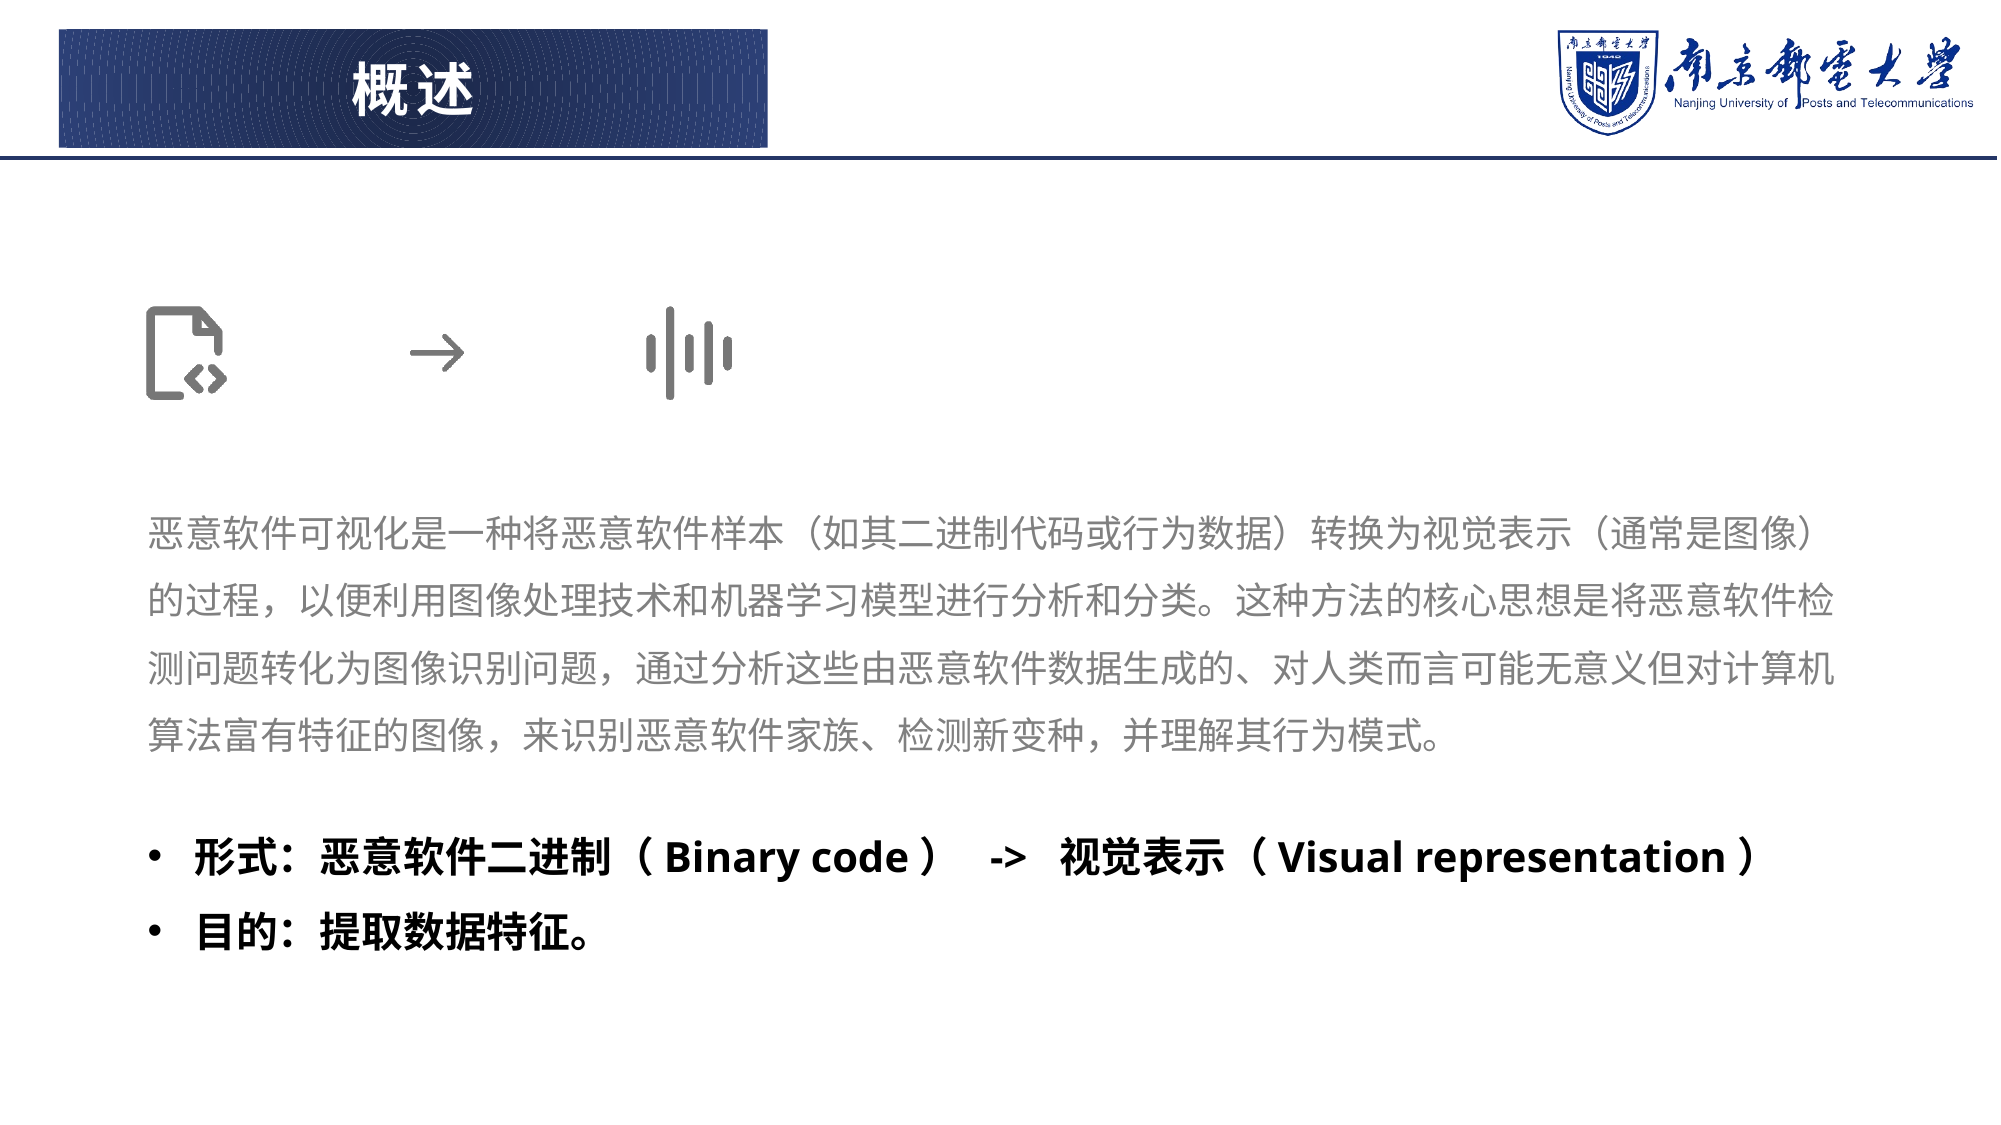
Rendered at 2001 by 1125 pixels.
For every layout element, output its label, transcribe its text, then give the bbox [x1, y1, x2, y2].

text_box 形式：恶意软件二进制（Binary code） -> 视觉表示（Visual representation） 目的：提取数据特征。 [132, 797, 1867, 968]
picture [1546, 23, 1978, 139]
text_box 恶意软件可视化是一种将恶意软件样本（如其二进制代码或行为数据）转换为视觉表示（通常是图像）的过程，以便利用图像处理技术和机器学习模型进行分析和分类。这种方法的核心思想是将恶意软件检测问题转化为图像识别问题，通过分析这些由恶意软件数据生成的、对人类而言可能无意义但对计算机算法富有特征的图像，来识别恶意软件家族、检测新变种，并理解其行为模式。 [132, 479, 1867, 670]
picture [404, 320, 469, 386]
picture [638, 302, 740, 404]
picture [133, 302, 235, 404]
text_box 概述 [58, 29, 768, 148]
